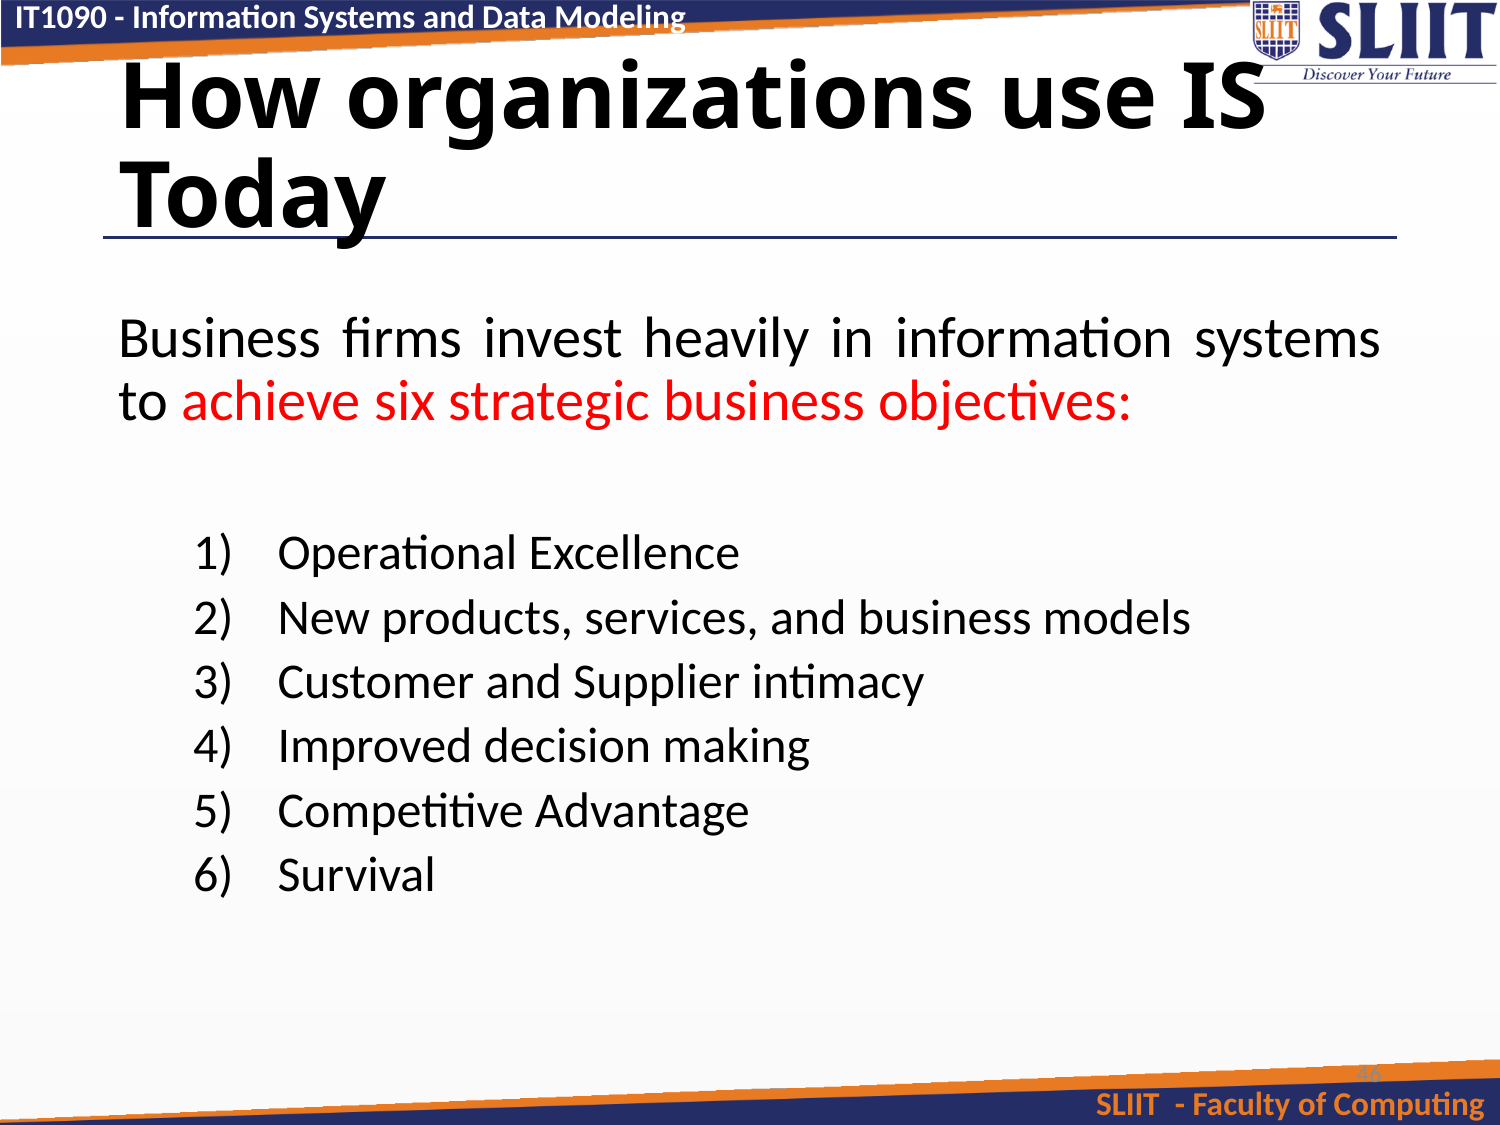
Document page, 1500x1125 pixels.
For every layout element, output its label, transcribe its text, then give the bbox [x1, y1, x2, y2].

picture [1356, 1103, 1364, 1112]
title How organizations use IS Today [103, 59, 1397, 238]
picture [1302, 1103, 1310, 1112]
picture [2, 2, 1249, 75]
picture [0, 1050, 1500, 1125]
slide_number 46 [1059, 1042, 1397, 1103]
list Business firms invest heavily in information systems to achieve six strategic business objectives: Operational Excellence New products, services, and business models Customer and Supplier intimacy Improved decision making Competitive Advantage Survival [103, 299, 1397, 1014]
picture [1250, 0, 1500, 84]
picture [1243, 1103, 1249, 1112]
